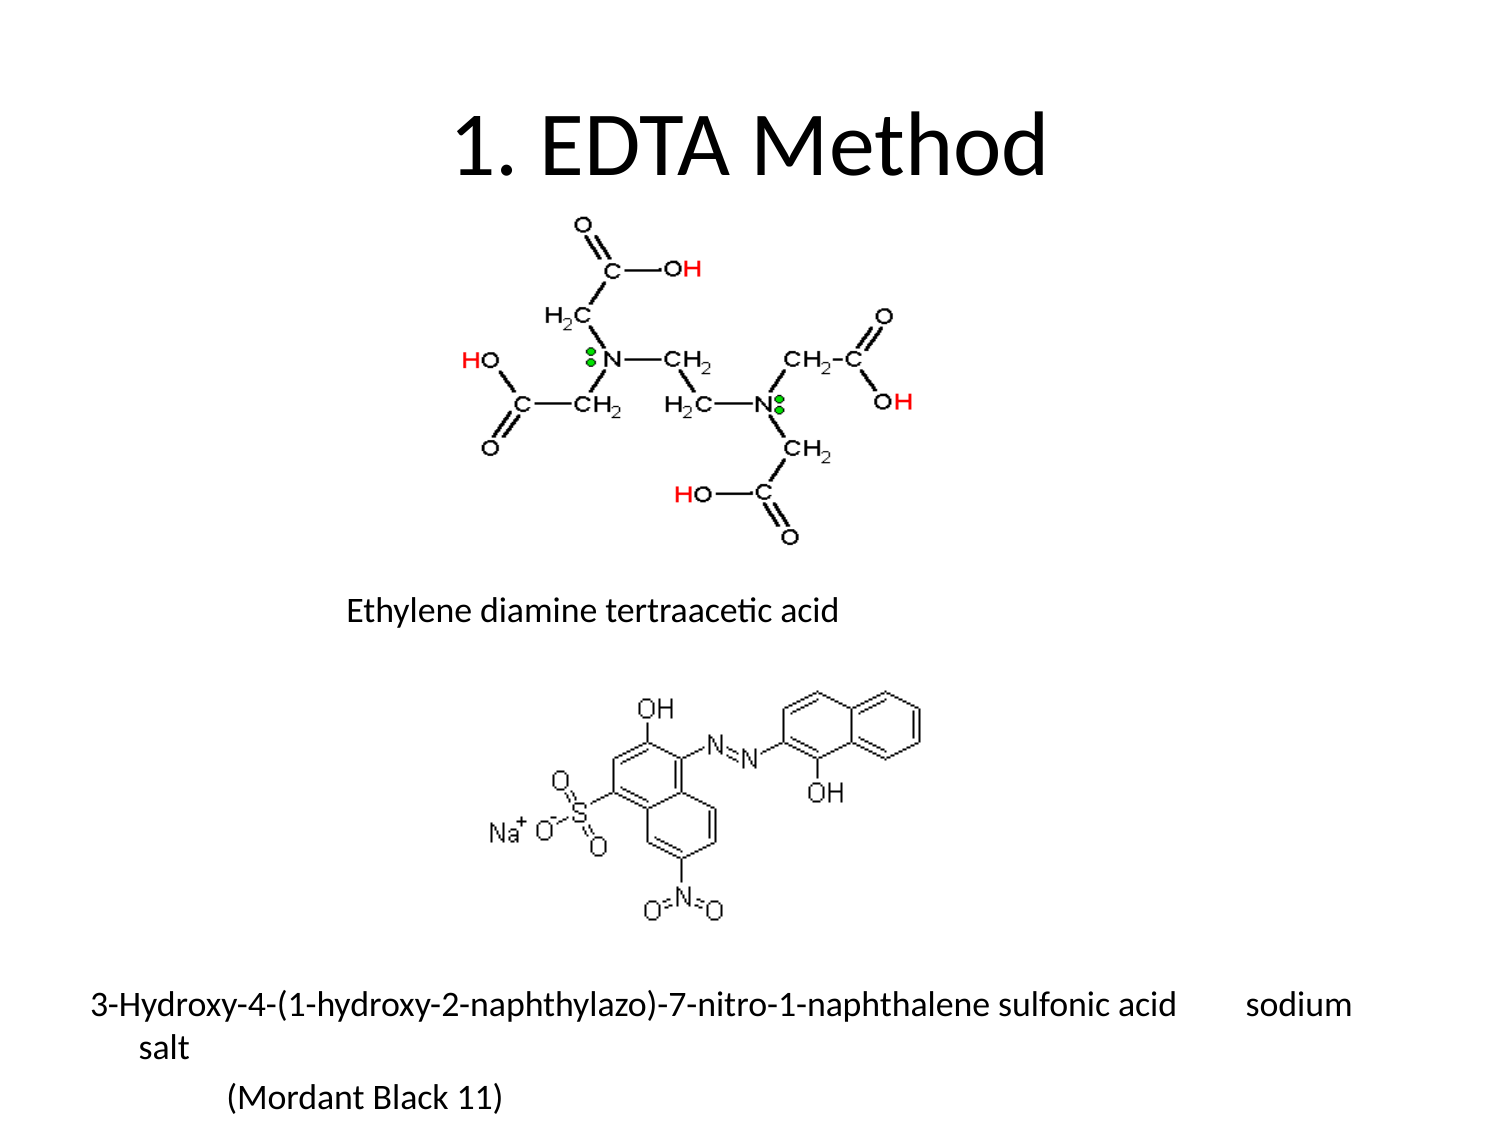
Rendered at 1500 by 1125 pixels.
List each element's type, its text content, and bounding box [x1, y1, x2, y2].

picture [487, 686, 926, 926]
title 1. EDTA Method [75, 45, 1425, 233]
picture [462, 212, 913, 551]
list Ethylene diamine tertraacetic acid 3-Hydroxy-4-(1-hydroxy-2-naphthylazo)-7-nitro-1-naphthalene sulfonic acid sodium salt (Mordant Black 11) [75, 262, 1425, 1125]
